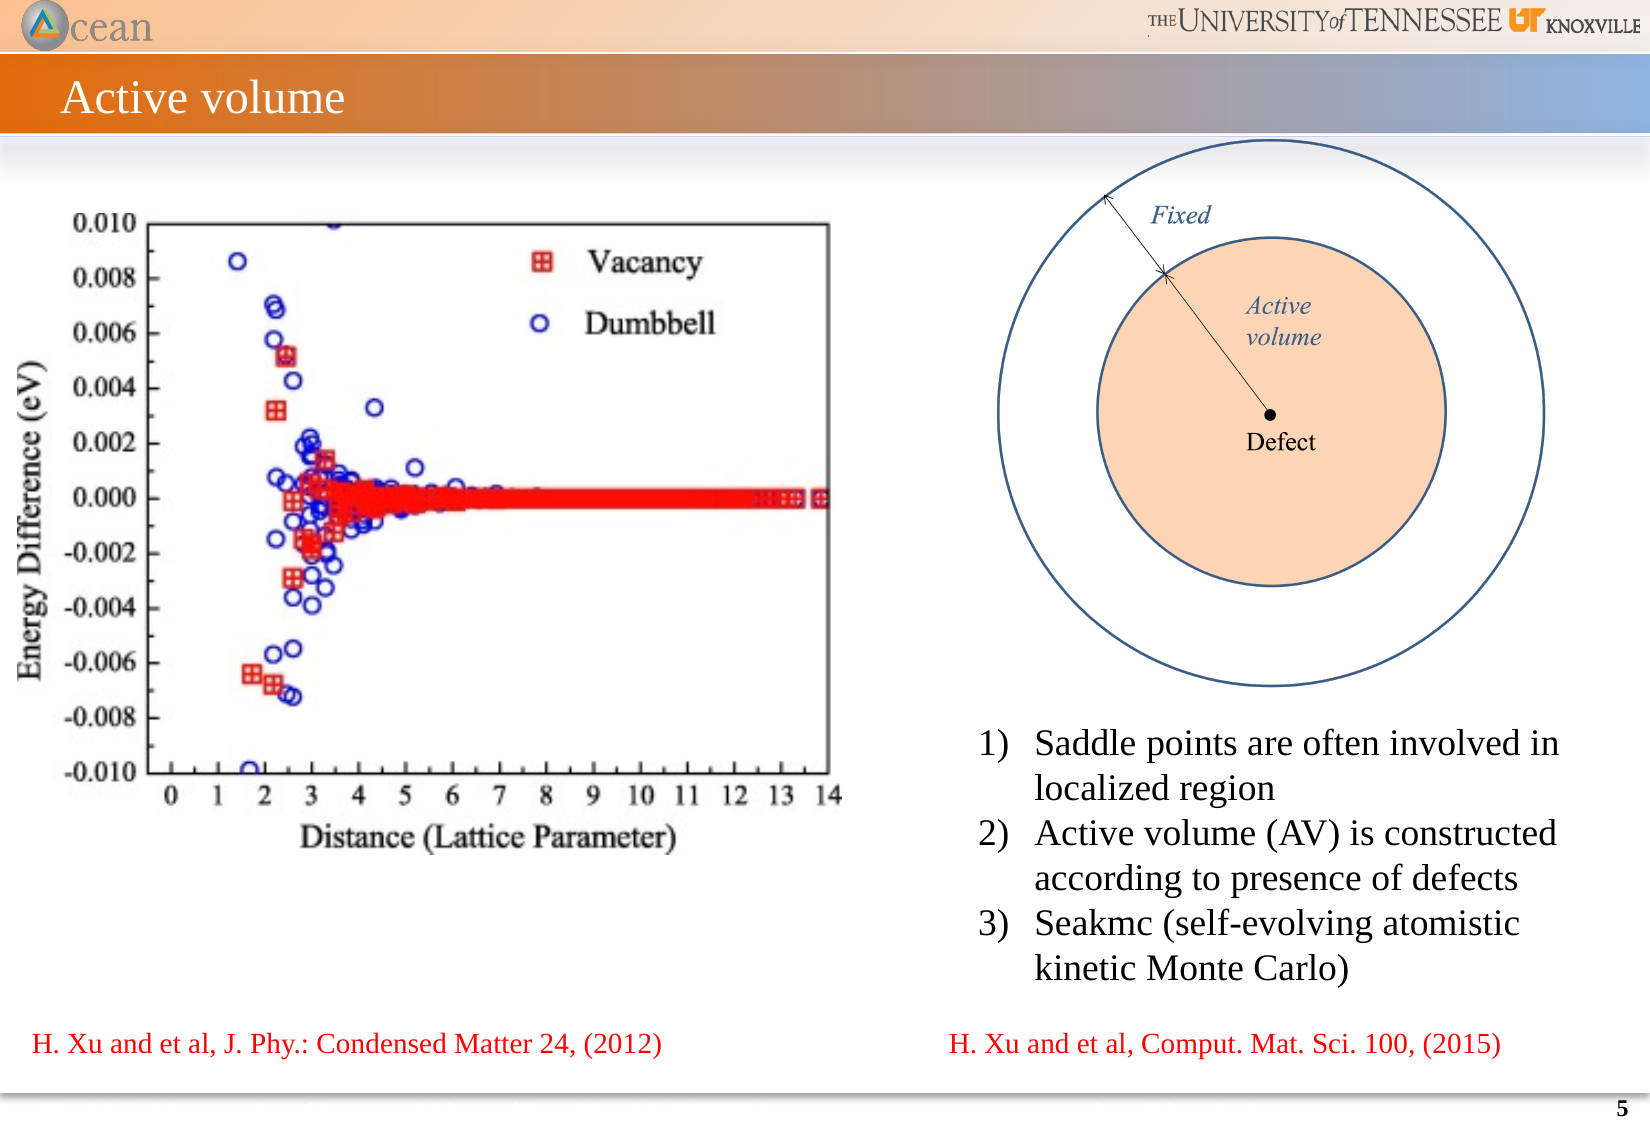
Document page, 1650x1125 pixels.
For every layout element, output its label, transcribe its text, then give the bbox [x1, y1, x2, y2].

slide_number 5 [1526, 1090, 1644, 1123]
picture [19, 0, 160, 53]
text_box H. Xu and et al, Comput. Mat. Sci. 100, (2015) [934, 1016, 1542, 1067]
text_box Saddle points are often involved in localized region Active volume (AV) is constructed according to presence of defects Seakmc (self-evolving atomistic kinetic Monte Carlo) [963, 710, 1579, 996]
title Active volume [44, 47, 1448, 139]
text_box H. Xu and et al, J. Phy.: Condensed Matter 24, (2012) [17, 1016, 861, 1067]
picture [16, 213, 842, 855]
picture [996, 137, 1546, 688]
